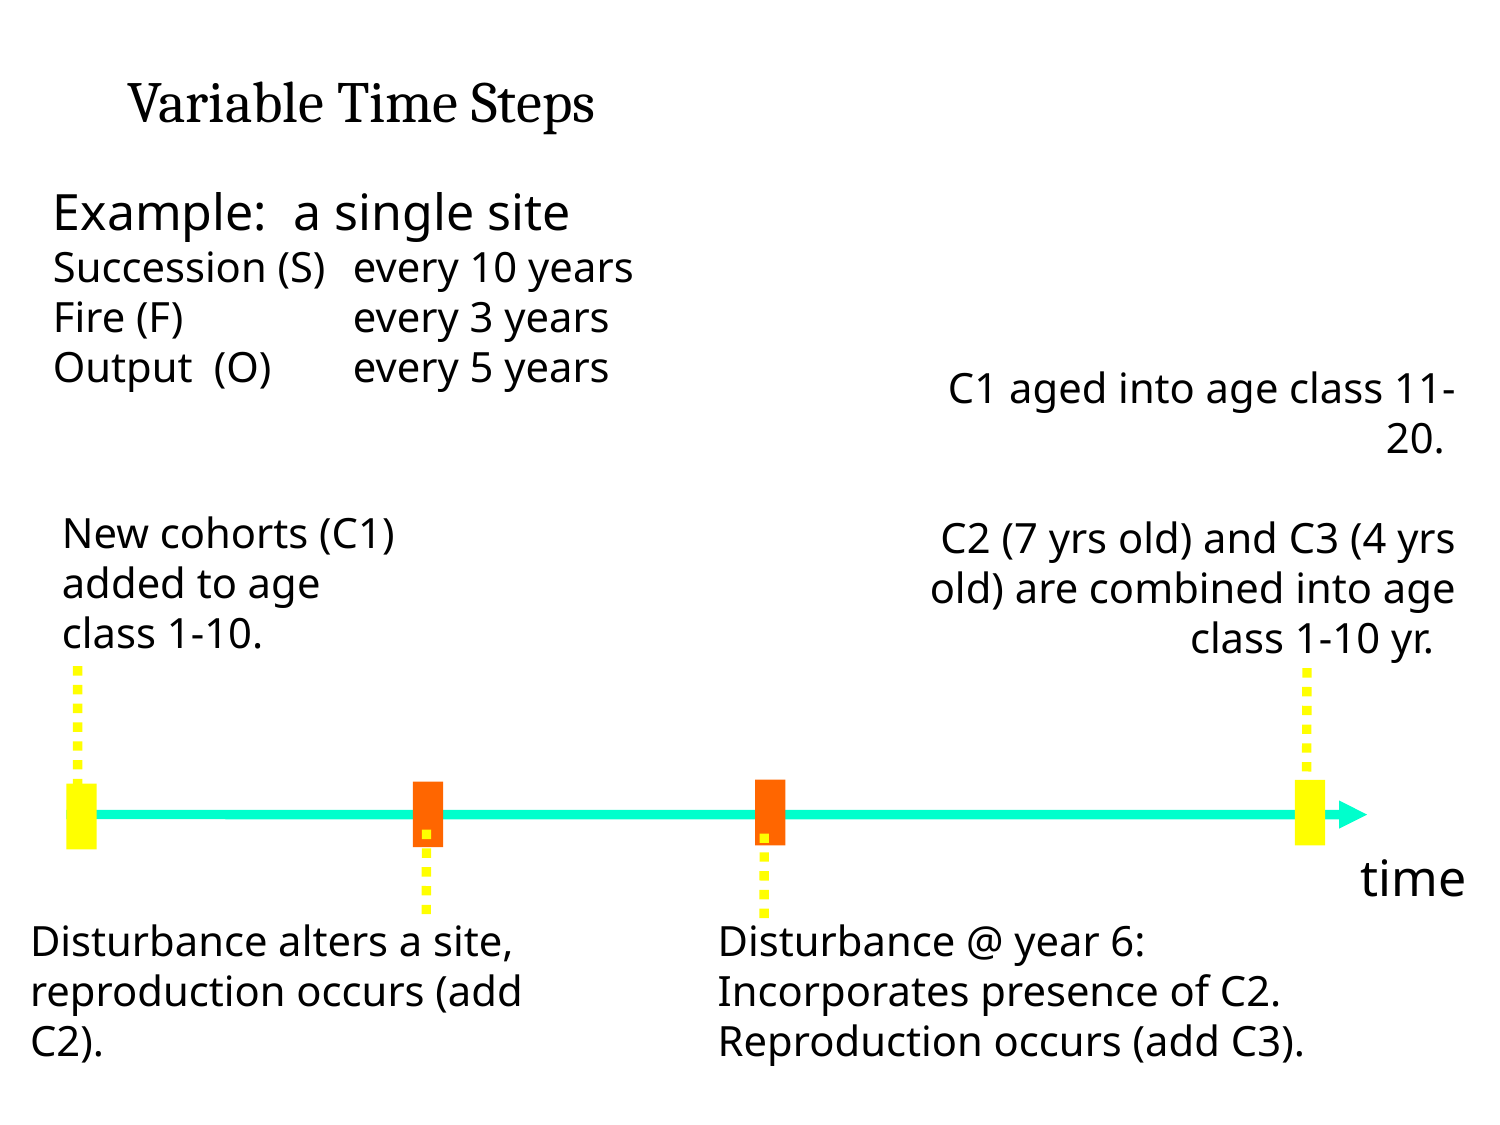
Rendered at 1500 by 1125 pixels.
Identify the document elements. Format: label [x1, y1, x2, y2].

title [112, 63, 1388, 145]
text_box [702, 354, 1482, 1073]
text_box [15, 499, 618, 1073]
text_box [38, 173, 649, 398]
